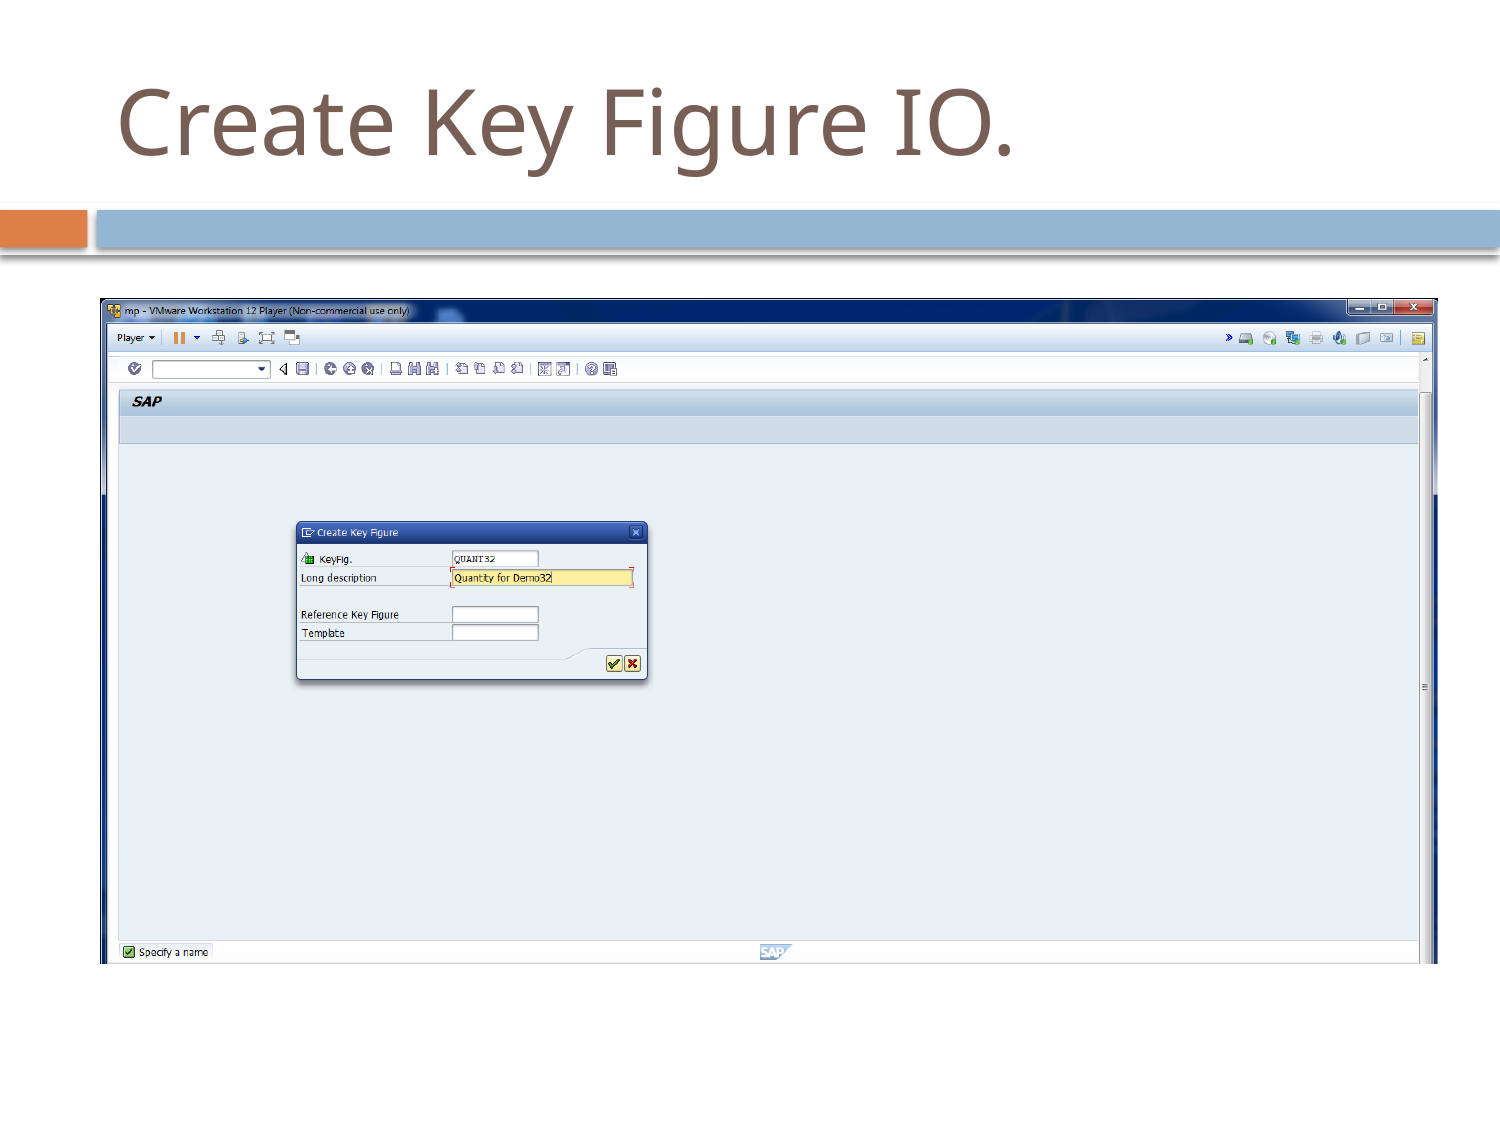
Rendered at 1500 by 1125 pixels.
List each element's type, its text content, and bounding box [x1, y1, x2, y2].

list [100, 298, 1439, 964]
title Create Key Figure IO. [100, 37, 1438, 200]
